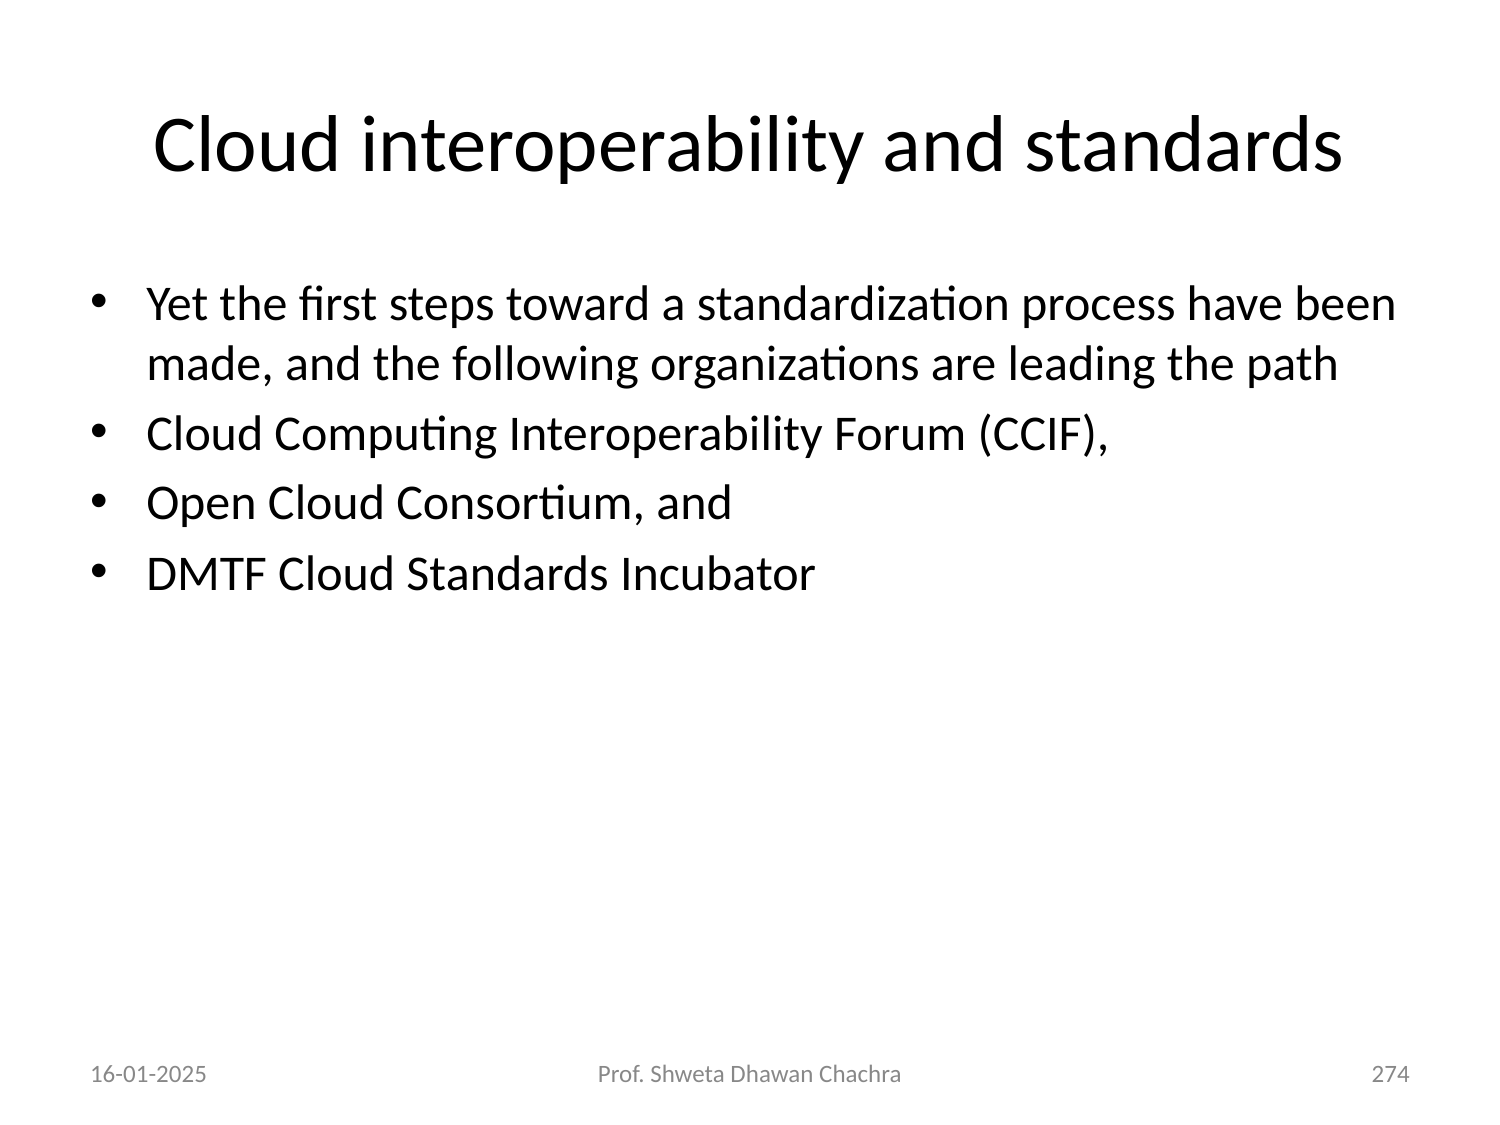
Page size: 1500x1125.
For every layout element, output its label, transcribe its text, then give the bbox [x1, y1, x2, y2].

slide_number ‹#› [1074, 1042, 1425, 1103]
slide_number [75, 1042, 425, 1103]
title Cloud interoperability and standards [75, 45, 1425, 233]
footer Prof. Shweta Dhawan Chachra [512, 1042, 988, 1103]
list Yet the first steps toward a standardization process have been made, and the following organizations are leading the path Cloud Computing Interoperability Forum (CCIF), Open Cloud Consortium, and DMTF Cloud Standards Incubator [75, 262, 1425, 1005]
